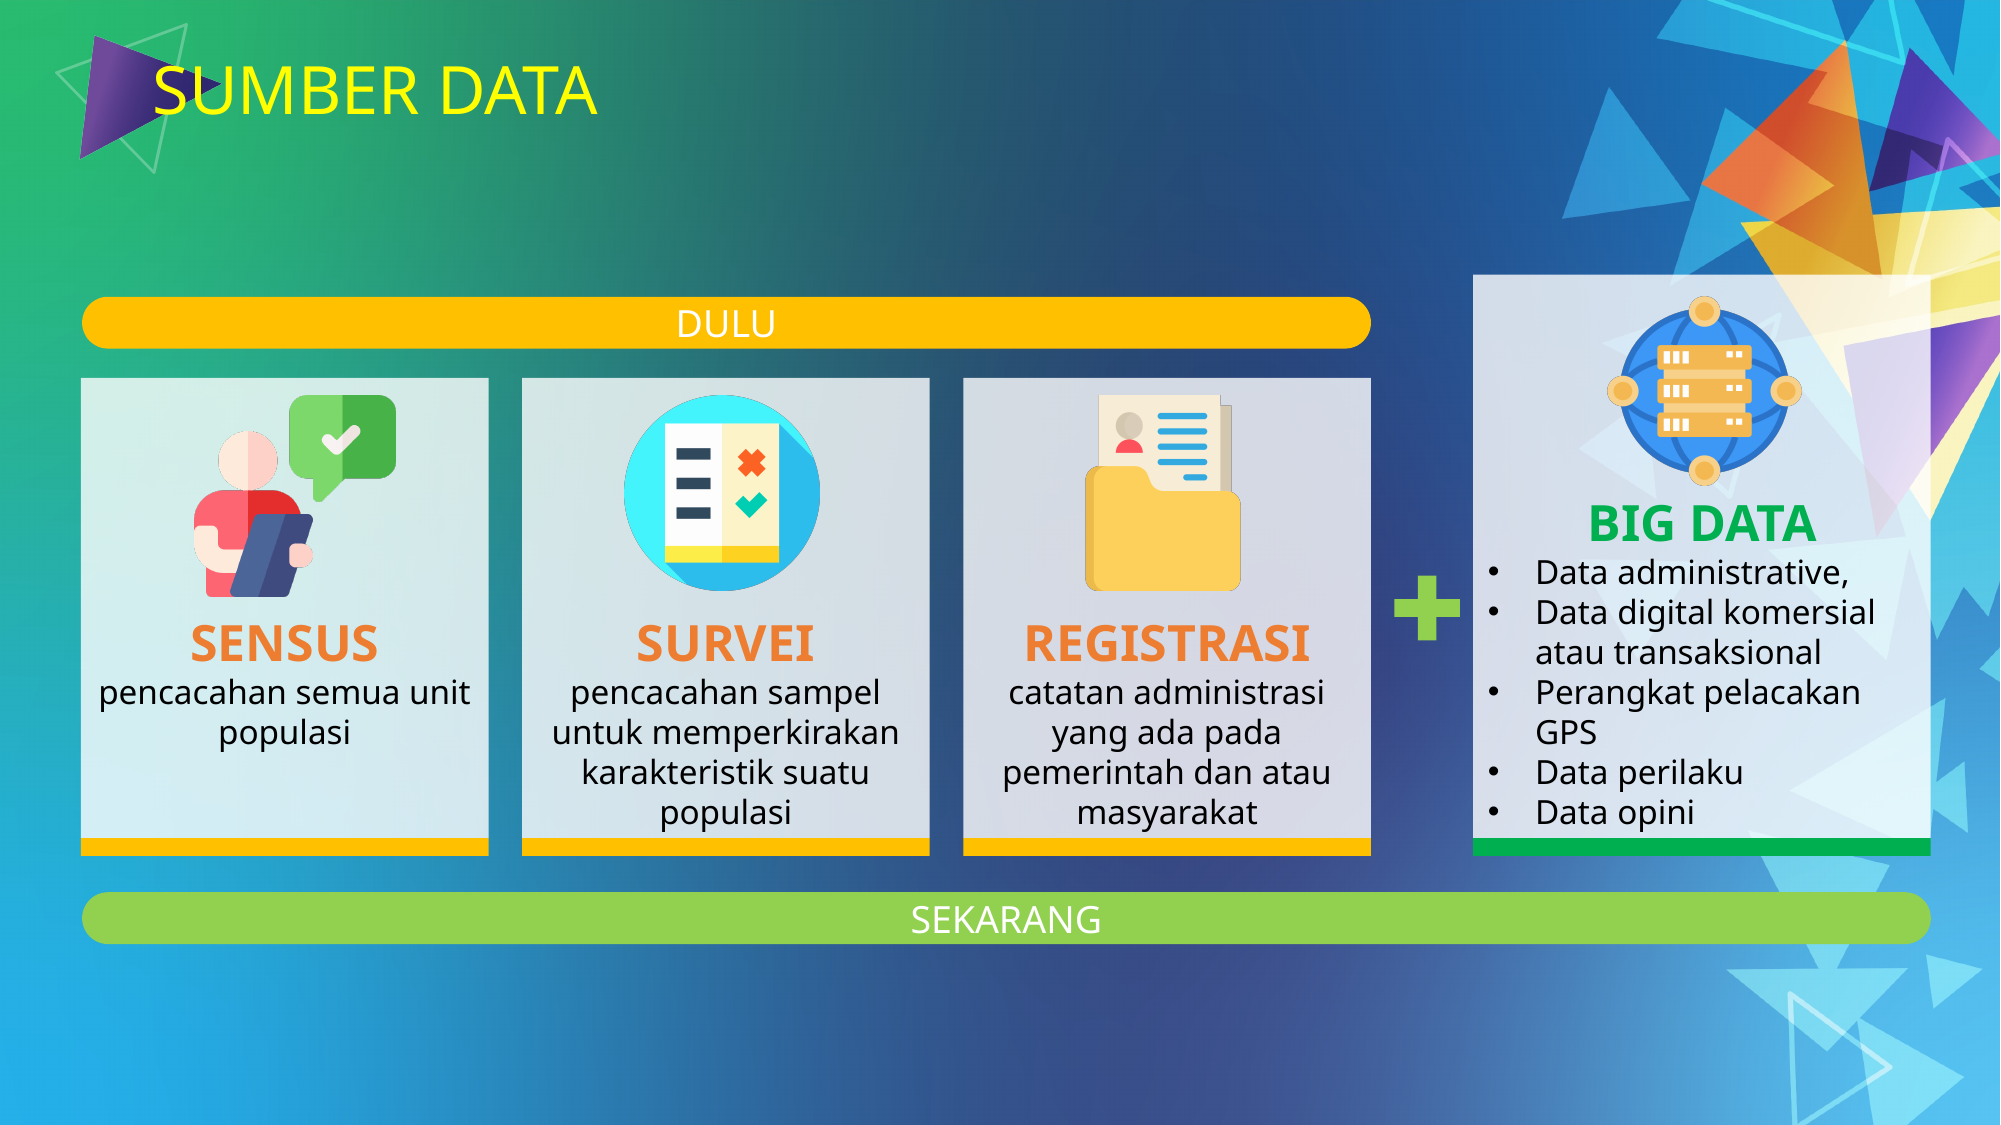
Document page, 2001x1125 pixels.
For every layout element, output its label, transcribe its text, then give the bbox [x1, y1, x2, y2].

text_box DULU [81, 295, 1373, 350]
title SUMBER DATA [188, 40, 1443, 145]
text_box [522, 377, 930, 856]
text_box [1473, 274, 1931, 856]
text_box [1393, 575, 1461, 641]
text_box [80, 377, 489, 856]
text_box SEKARANG [81, 891, 1932, 946]
picture [0, 0, 2000, 1125]
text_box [963, 377, 1371, 856]
